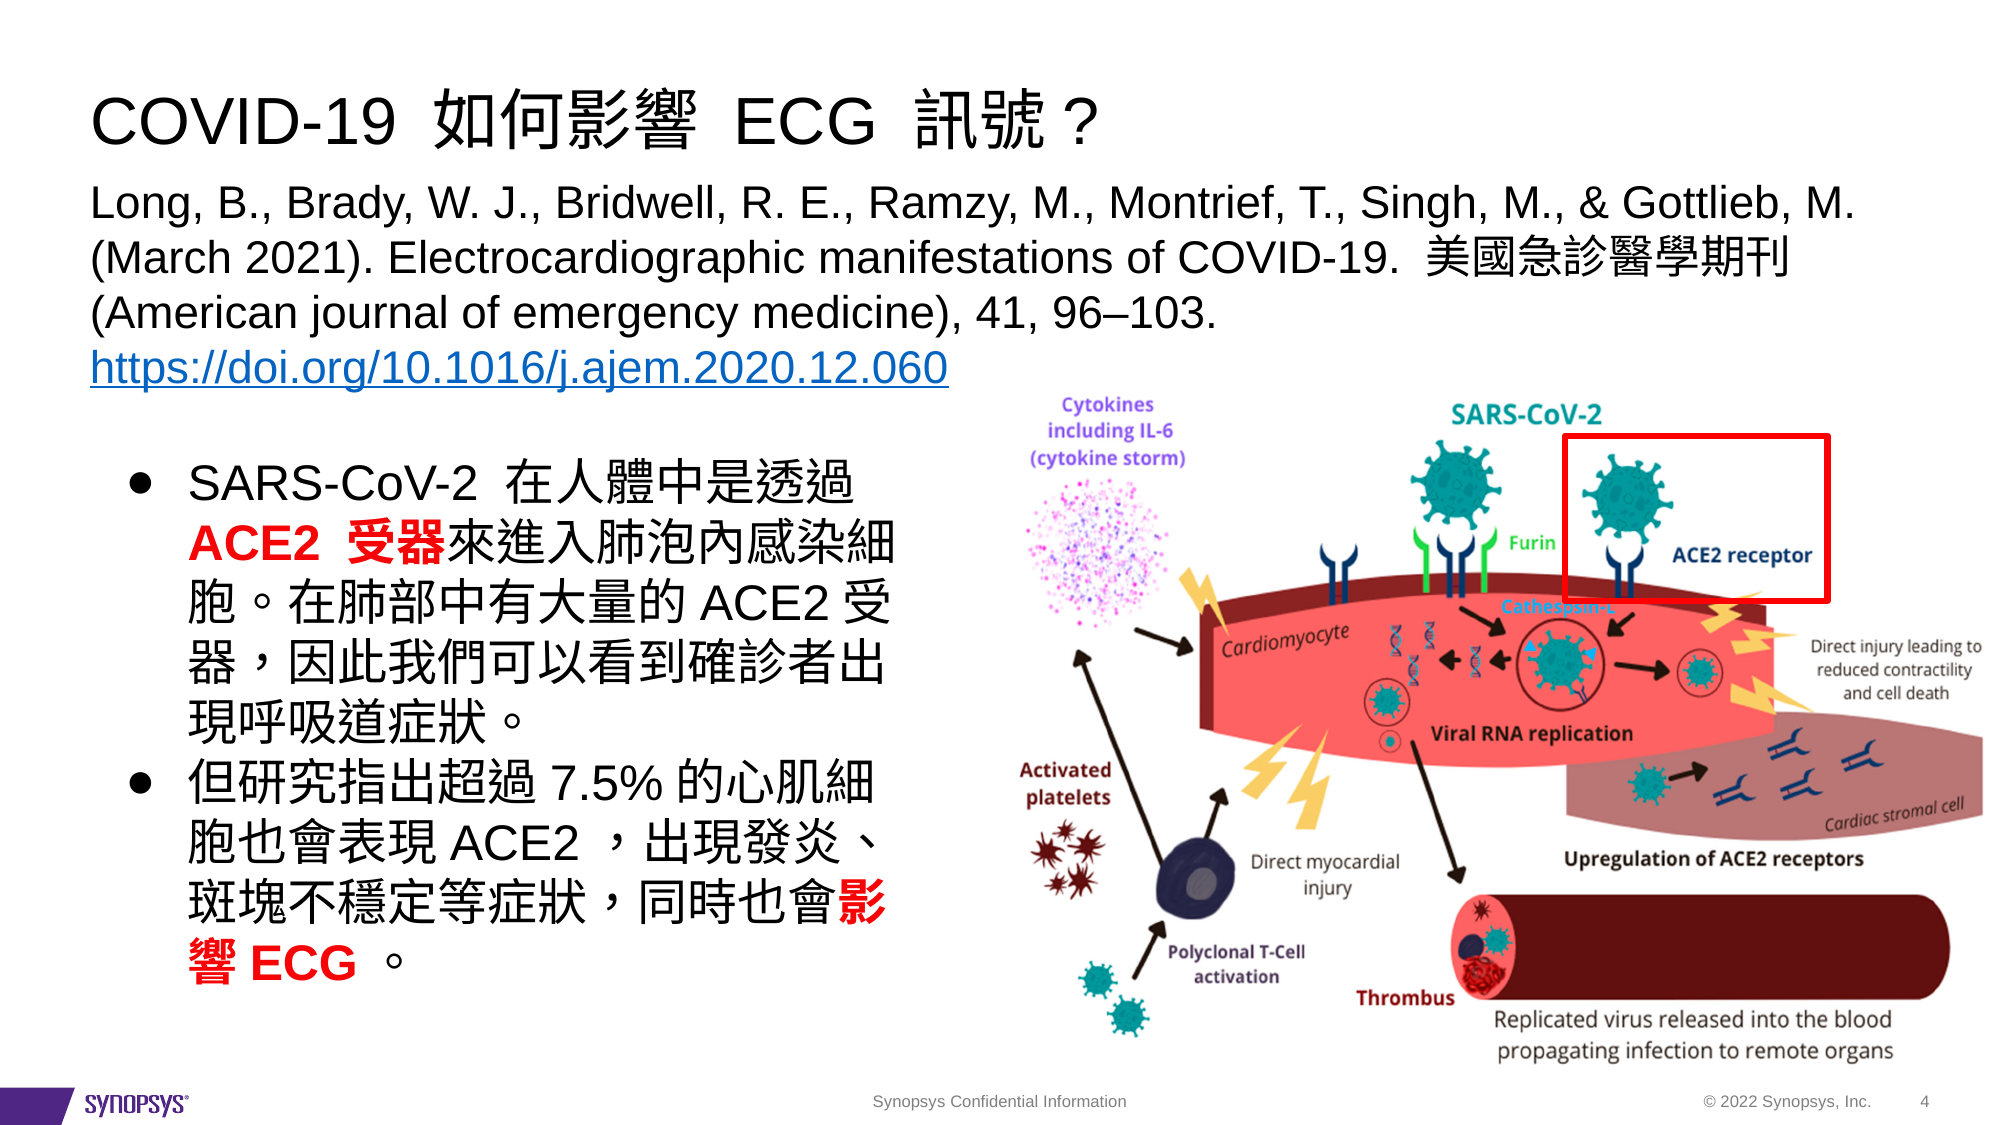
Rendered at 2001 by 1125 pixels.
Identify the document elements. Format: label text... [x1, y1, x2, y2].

list Long, B., Brady, W. J., Bridwell, R. E., Ramzy, M., Montrief, T., Singh, M., & Gottlieb, M. (March 2021). Electrocardiographic manifestations of COVID-19. 美國急診醫學期刊(American journal of emergency medicine), 41, 96–103. https://doi.org/10.1016/j.ajem.2020.12.060 [74, 164, 1925, 330]
text_box SARS-CoV-2 在人體中是透過 ACE2 受器來進入肺泡內感染細胞。在肺部中有大量的ACE2受器，因此我們可以看到確診者出現呼吸道症狀。 但研究指出超過7.5%的心肌細胞也會表現ACE2，出現發炎、斑塊不穩定等症狀，同時也會影響ECG。 [97, 435, 927, 1006]
picture [999, 378, 2000, 1076]
title COVID-19 如何影響 ECG 訊號? [75, 0, 1926, 165]
